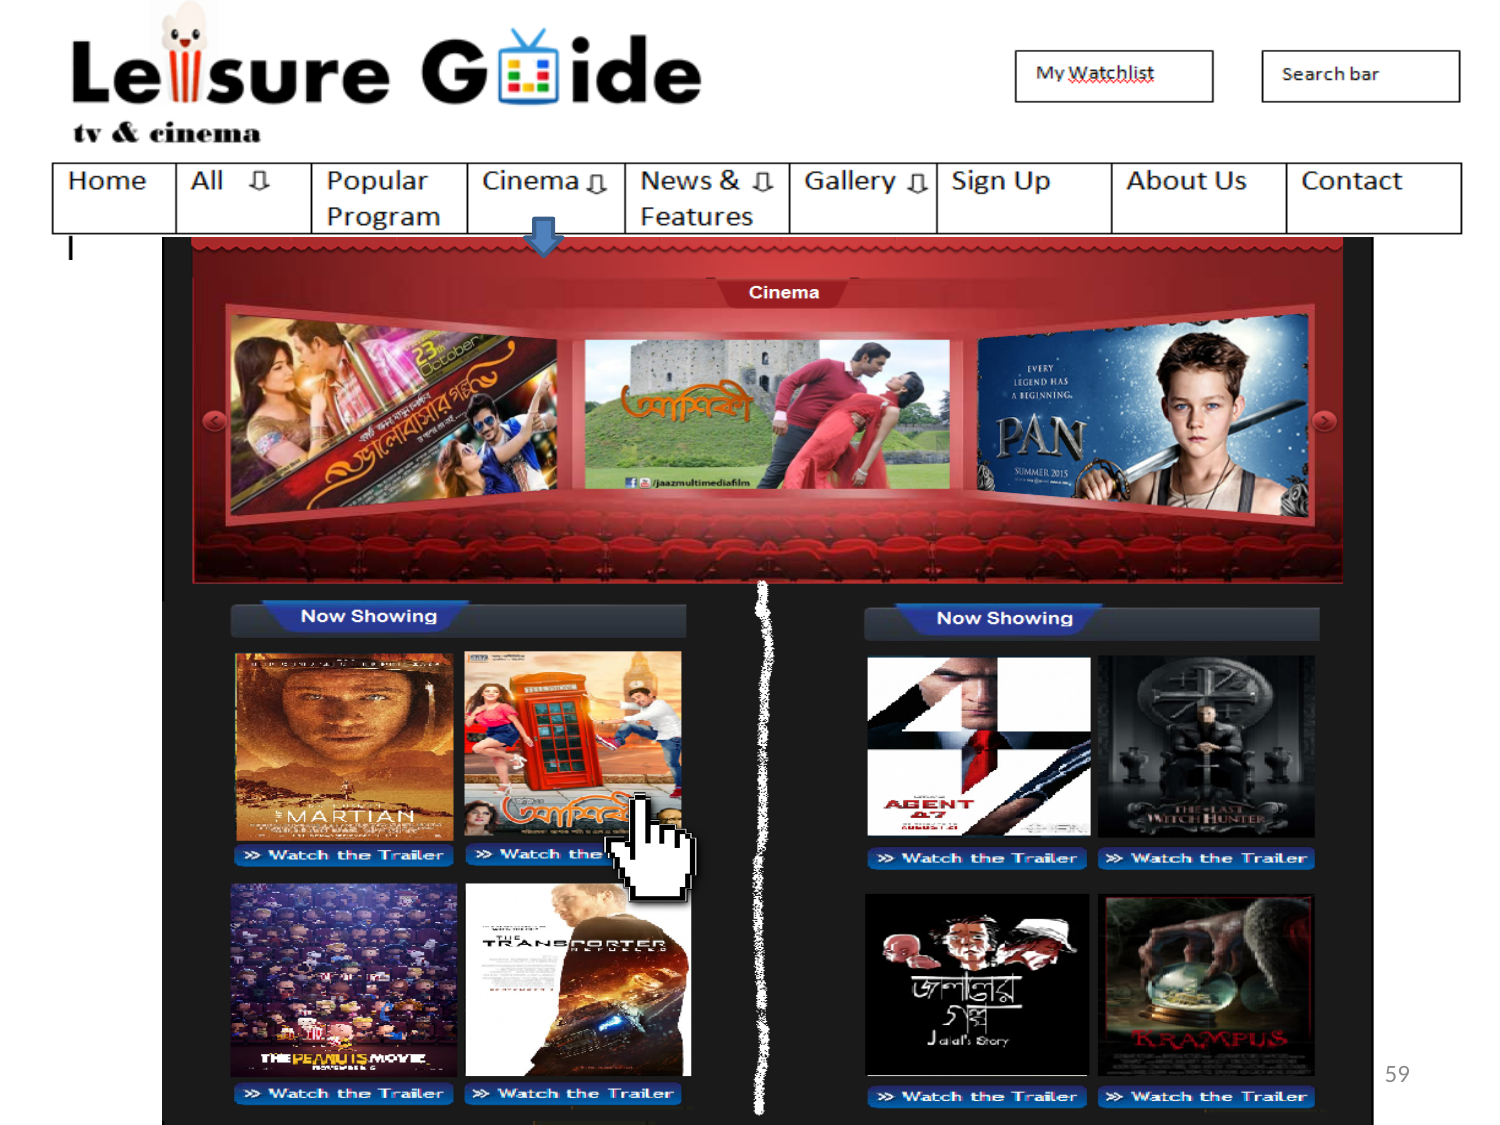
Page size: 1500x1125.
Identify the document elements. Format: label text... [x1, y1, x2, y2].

slide_number 59 [1379, 1042, 1425, 1103]
picture [0, 0, 1500, 1125]
